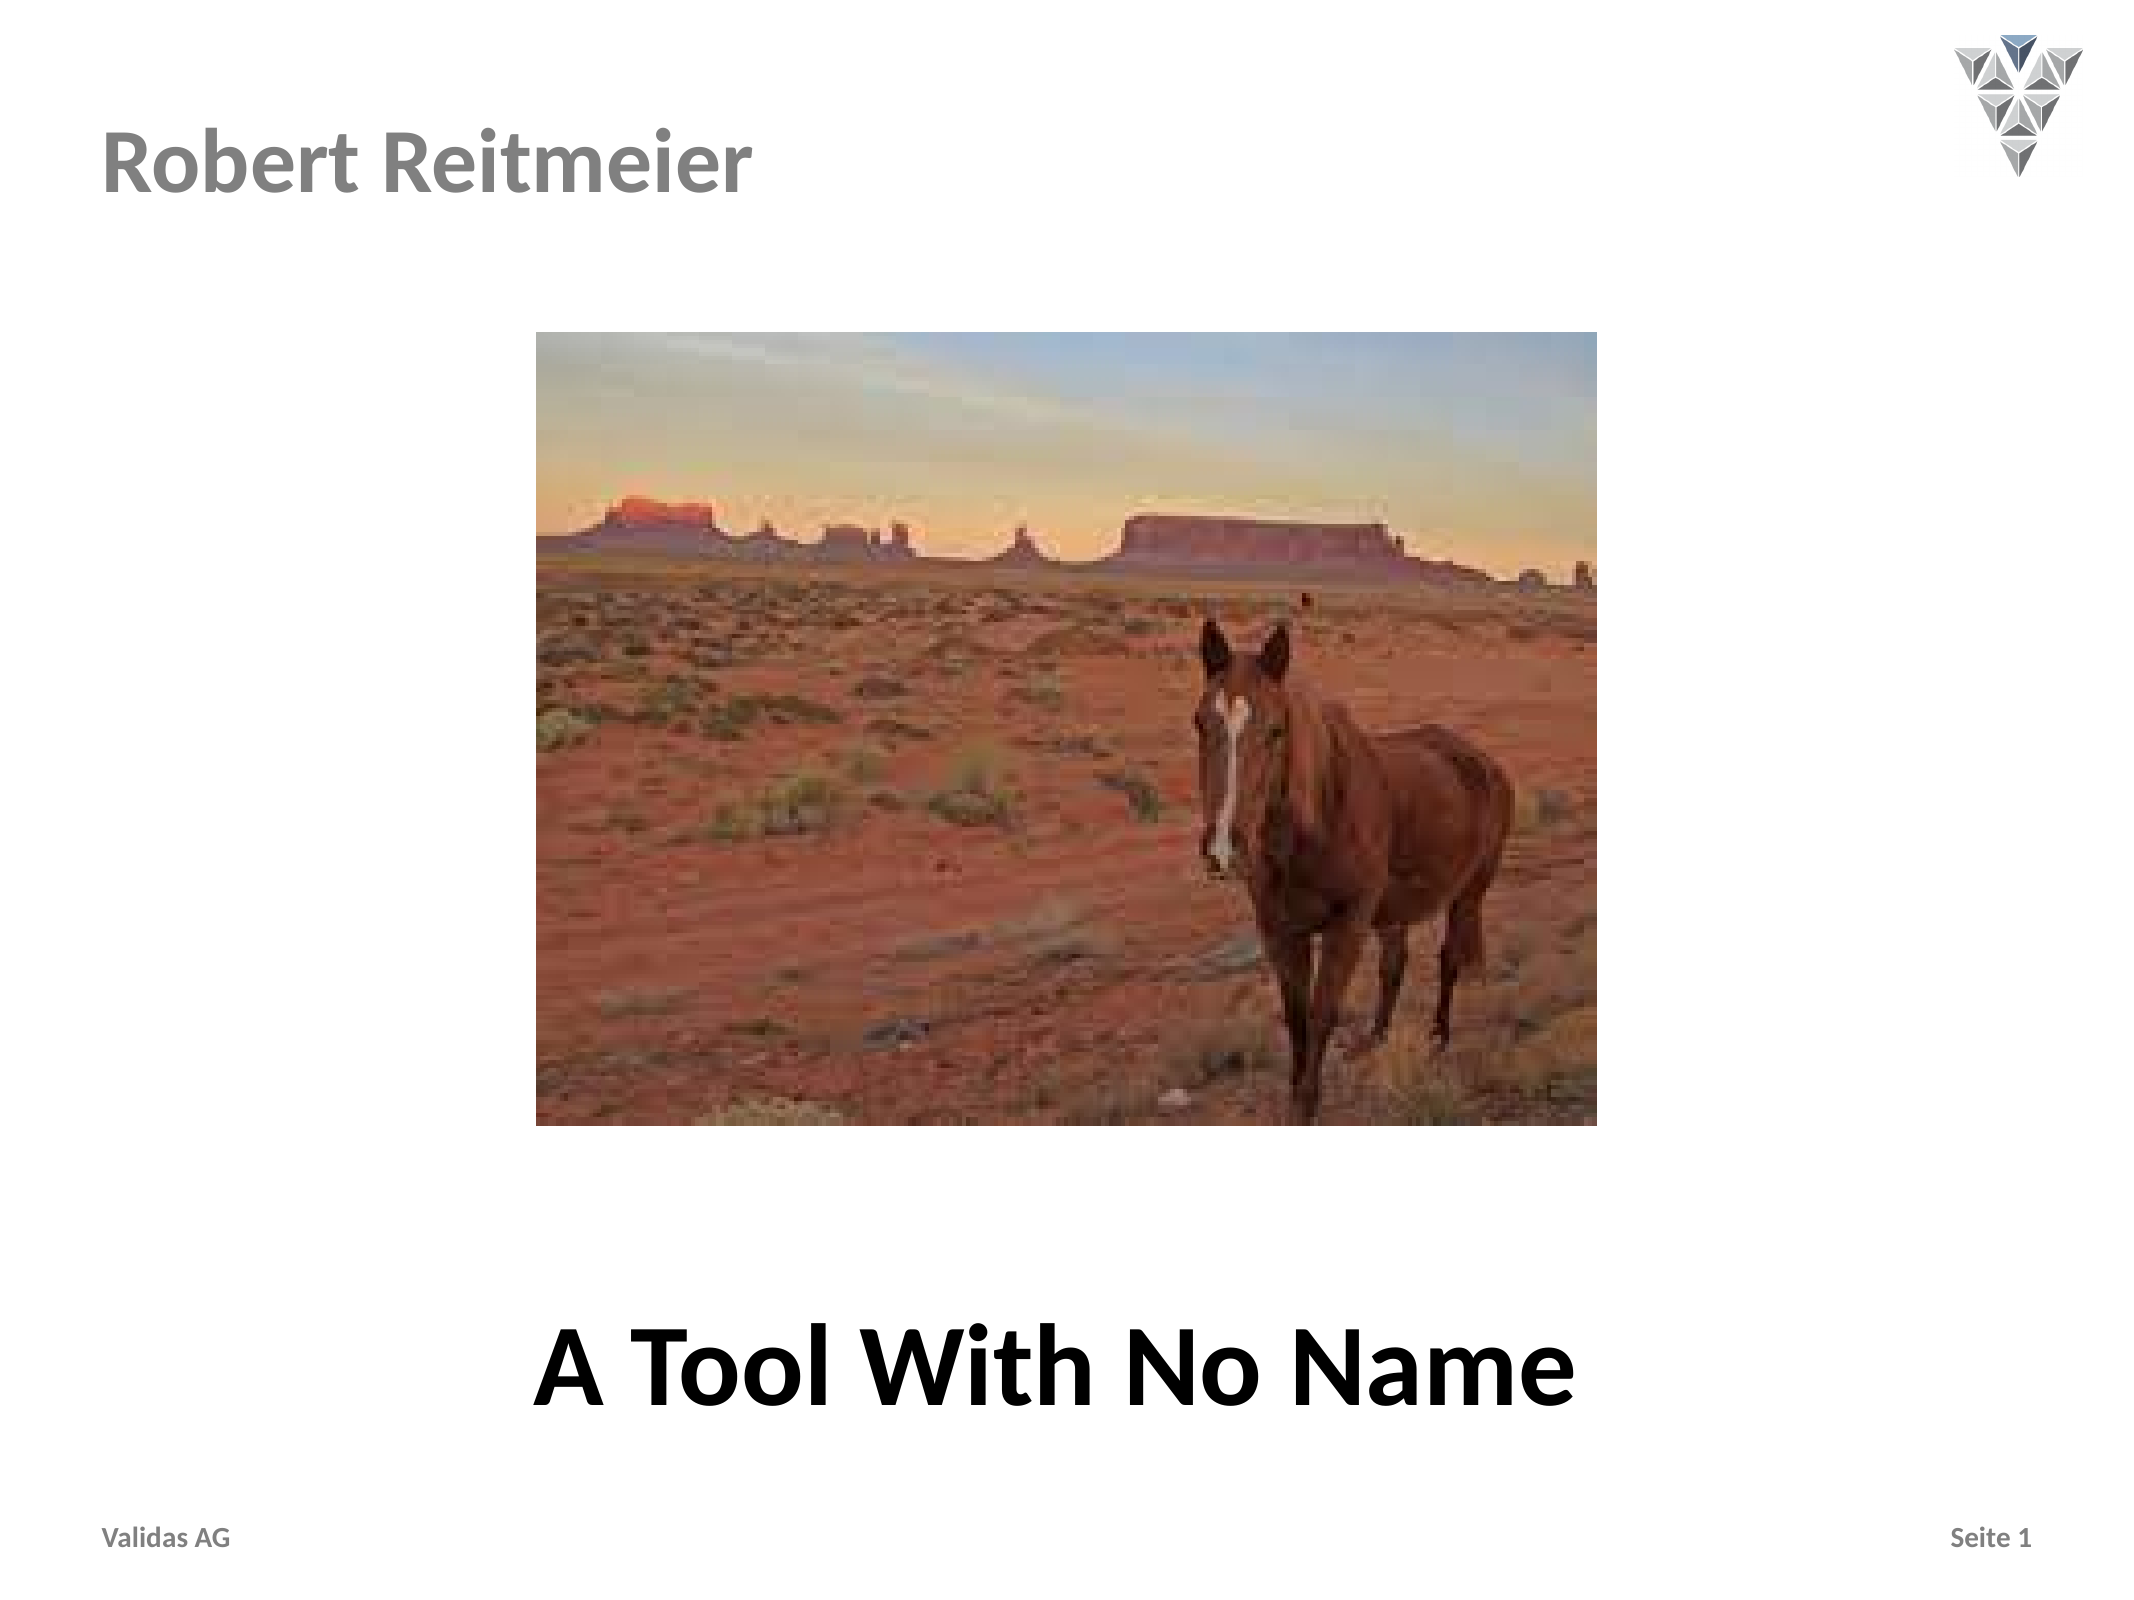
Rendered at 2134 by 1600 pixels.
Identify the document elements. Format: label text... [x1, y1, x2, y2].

list Robert Reitmeier [80, 72, 1657, 222]
picture [1954, 35, 2083, 177]
title A Tool With No Name [251, 1277, 1861, 1447]
picture [536, 332, 1598, 1127]
